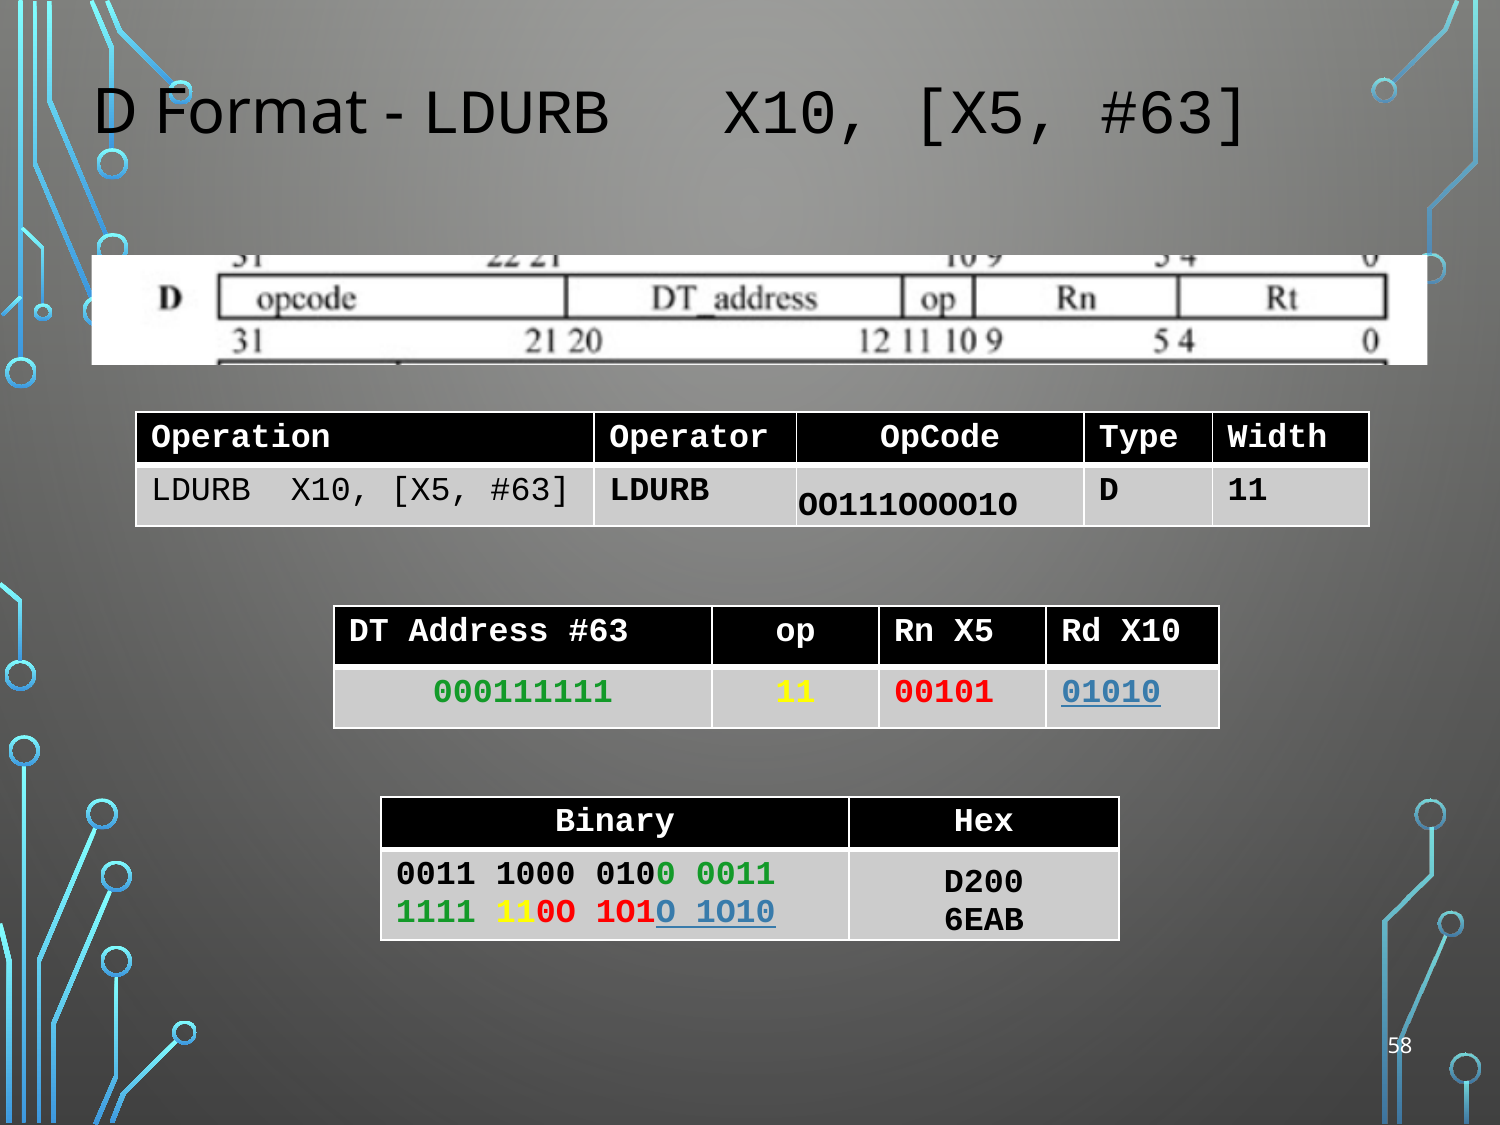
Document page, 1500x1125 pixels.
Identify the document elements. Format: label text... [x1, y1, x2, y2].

table_header op [713, 607, 878, 664]
table_header Operator [595, 413, 796, 462]
table_header OpCode [797, 413, 1083, 462]
table_cell 0011 1000 0100 0011 1111 110O 1O1O 1O10 [382, 852, 848, 939]
title D Format - LDURB X10, [X5, #63] [77, 48, 1428, 178]
table_header Binary [382, 798, 848, 847]
table_header Hex [850, 798, 1118, 847]
picture [91, 255, 1428, 365]
table_cell 11 [713, 670, 878, 727]
table_cell LDURB [595, 468, 796, 525]
table_header Rd X10 [1047, 607, 1218, 664]
table_header Width [1213, 413, 1368, 462]
table_cell LDURB X10, [X5, #63] [137, 468, 593, 525]
table_cell 000111111 [335, 670, 711, 727]
table_cell D200 6EAB [850, 852, 1118, 939]
table_header DT Address #63 [335, 607, 711, 664]
table_cell 01010 [1047, 670, 1218, 727]
table_header Operation [137, 413, 593, 462]
table_header Rn X5 [880, 607, 1045, 664]
table_cell 11 [1213, 468, 1368, 525]
table_cell D [1085, 468, 1212, 525]
table_cell OO111OOOO1O [797, 468, 1083, 525]
slide_number 58 [1077, 1016, 1428, 1077]
table_header Type [1085, 413, 1212, 462]
table_cell 00101 [880, 670, 1045, 727]
